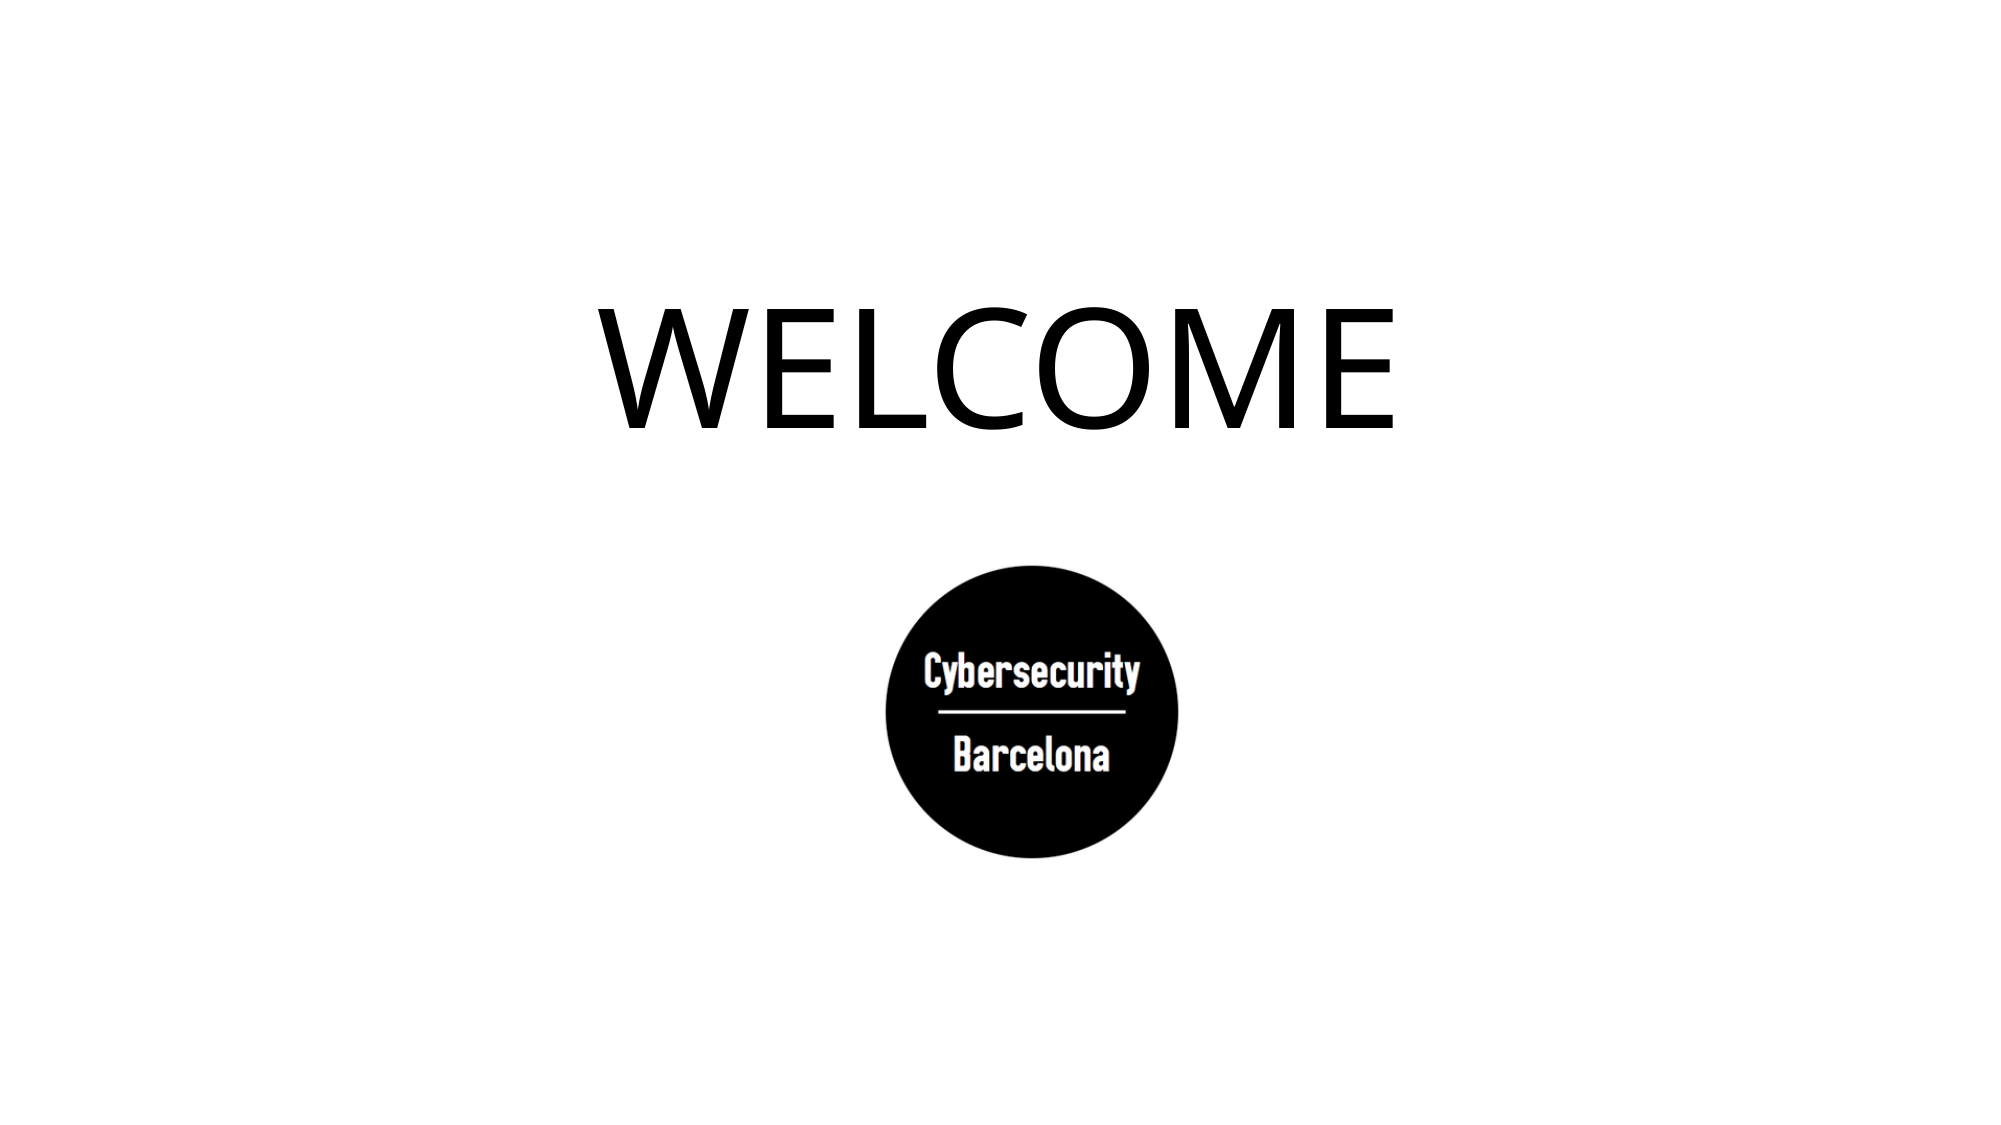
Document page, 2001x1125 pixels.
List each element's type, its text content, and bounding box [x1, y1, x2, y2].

text_box WELCOME [581, 254, 1568, 469]
picture [823, 503, 1241, 921]
